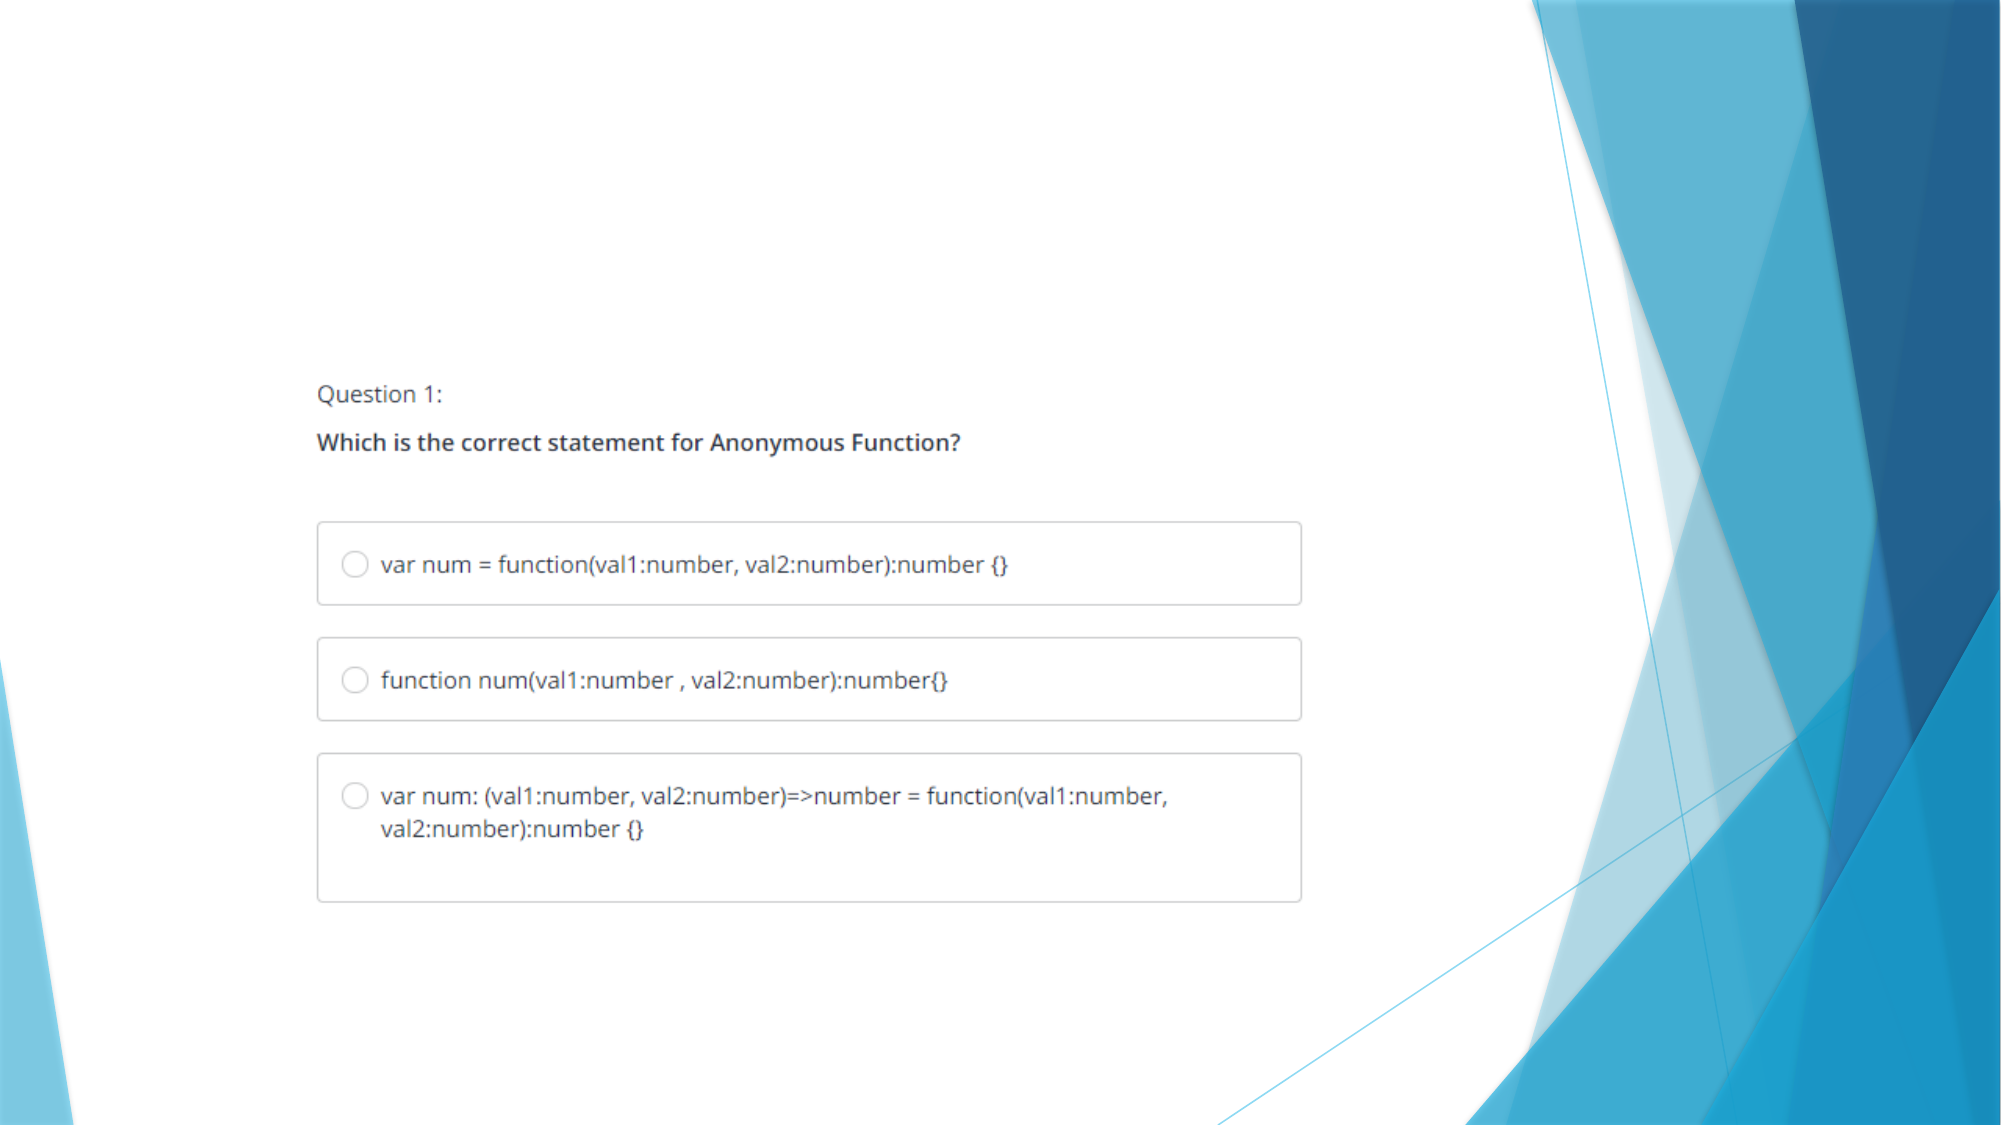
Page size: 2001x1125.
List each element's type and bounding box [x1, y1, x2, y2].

list [252, 336, 1343, 940]
